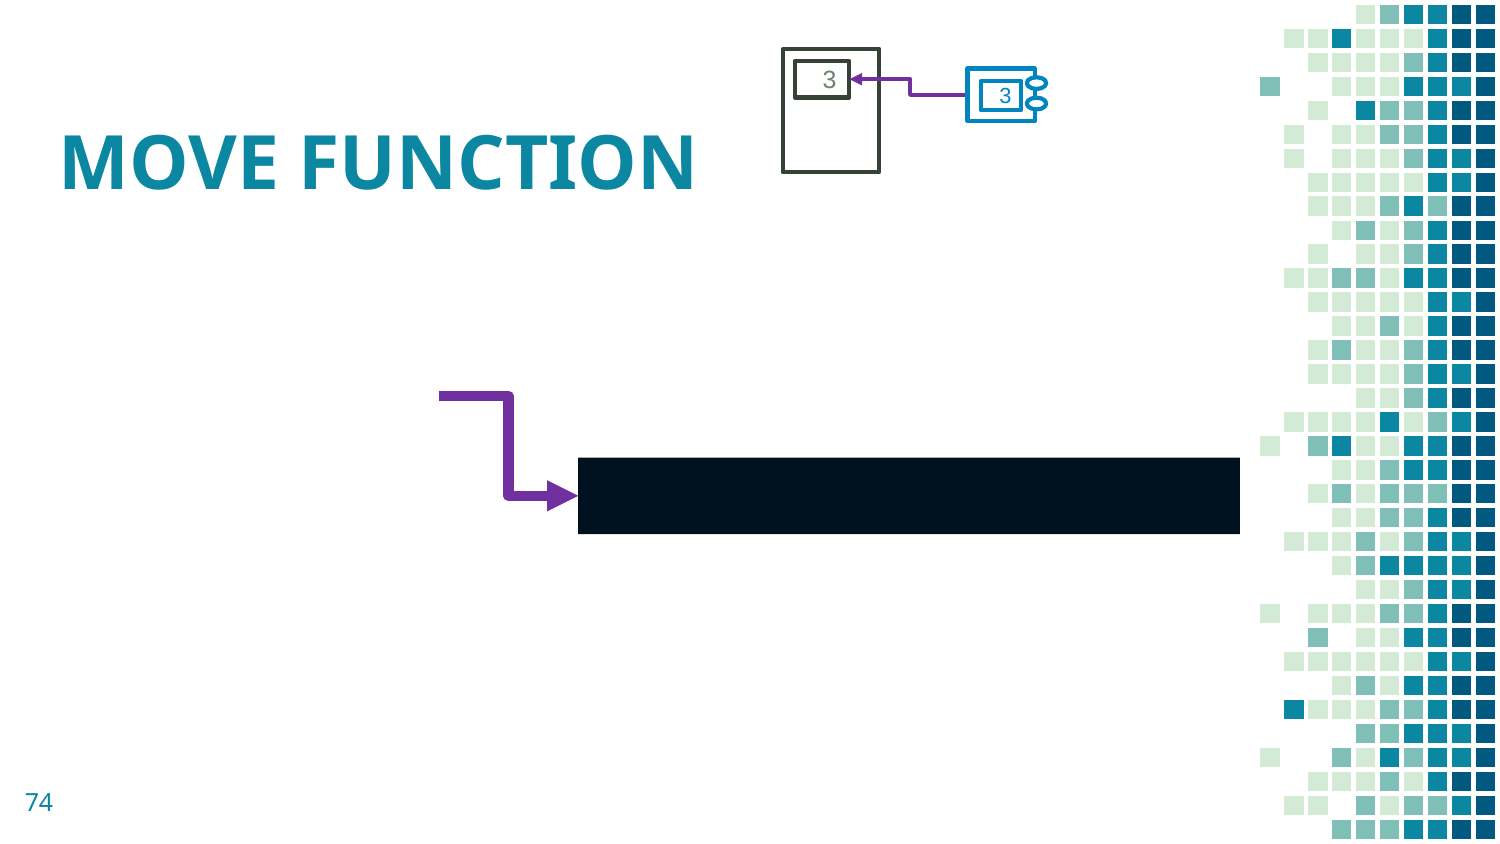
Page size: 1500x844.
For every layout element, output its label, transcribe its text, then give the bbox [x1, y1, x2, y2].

text_box [1024, 75, 1049, 92]
text_box [979, 79, 988, 112]
slide_number 74 [9, 771, 100, 837]
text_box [849, 78, 969, 95]
text_box [1024, 95, 1049, 112]
text_box [578, 457, 1240, 535]
text_box [838, 59, 851, 100]
text_box [781, 47, 881, 174]
text_box 3 [811, 56, 838, 101]
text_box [438, 395, 579, 497]
text_box 3 [988, 74, 1015, 116]
text_box [793, 59, 811, 100]
title MOVE FUNCTION [43, 79, 715, 221]
text_box [1015, 79, 1023, 112]
text_box [965, 66, 1037, 123]
